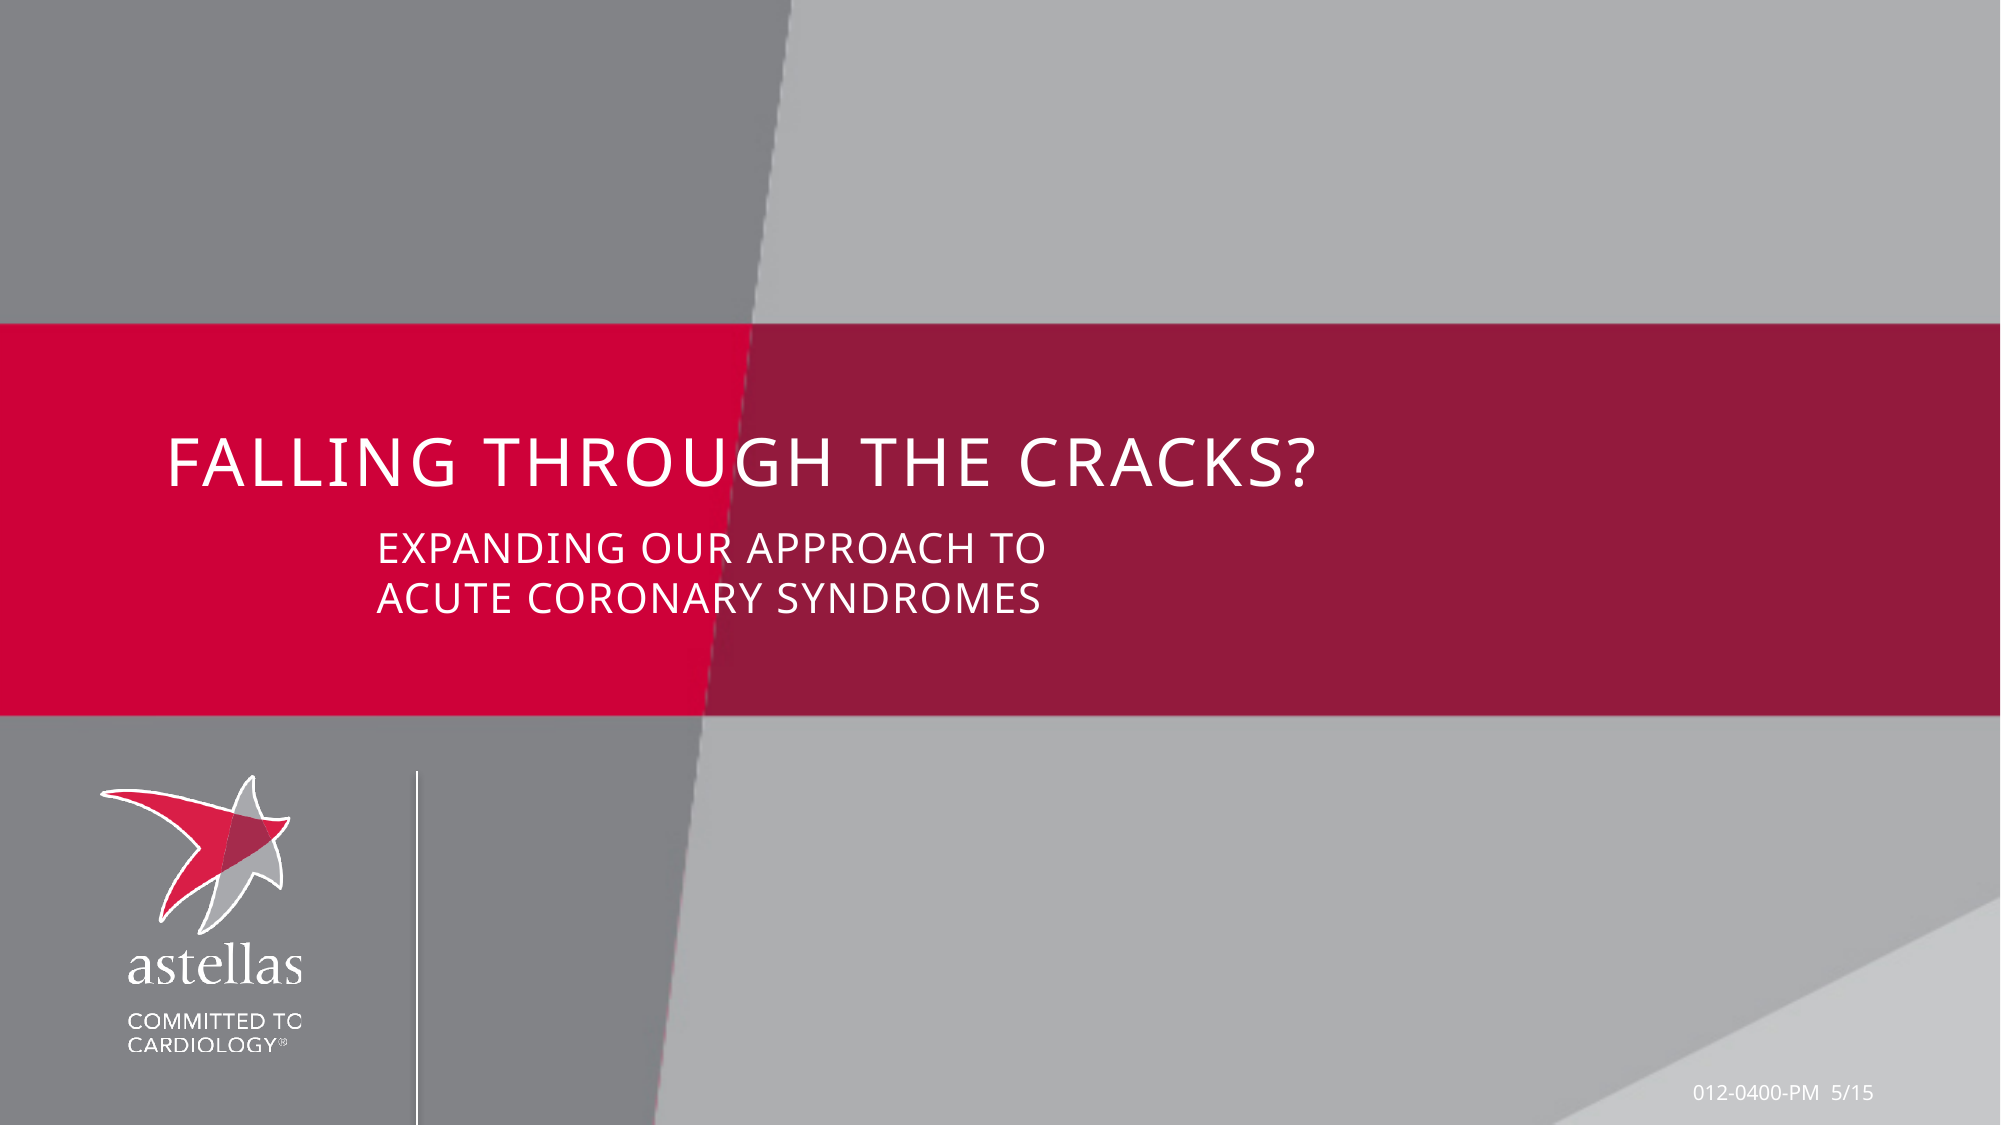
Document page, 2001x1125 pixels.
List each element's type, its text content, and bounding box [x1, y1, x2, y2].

subtitle Expanding our approach to acute coronary syndromes [361, 514, 1677, 656]
title Falling through the cracks? [150, 411, 1850, 542]
picture [0, 0, 2001, 1125]
